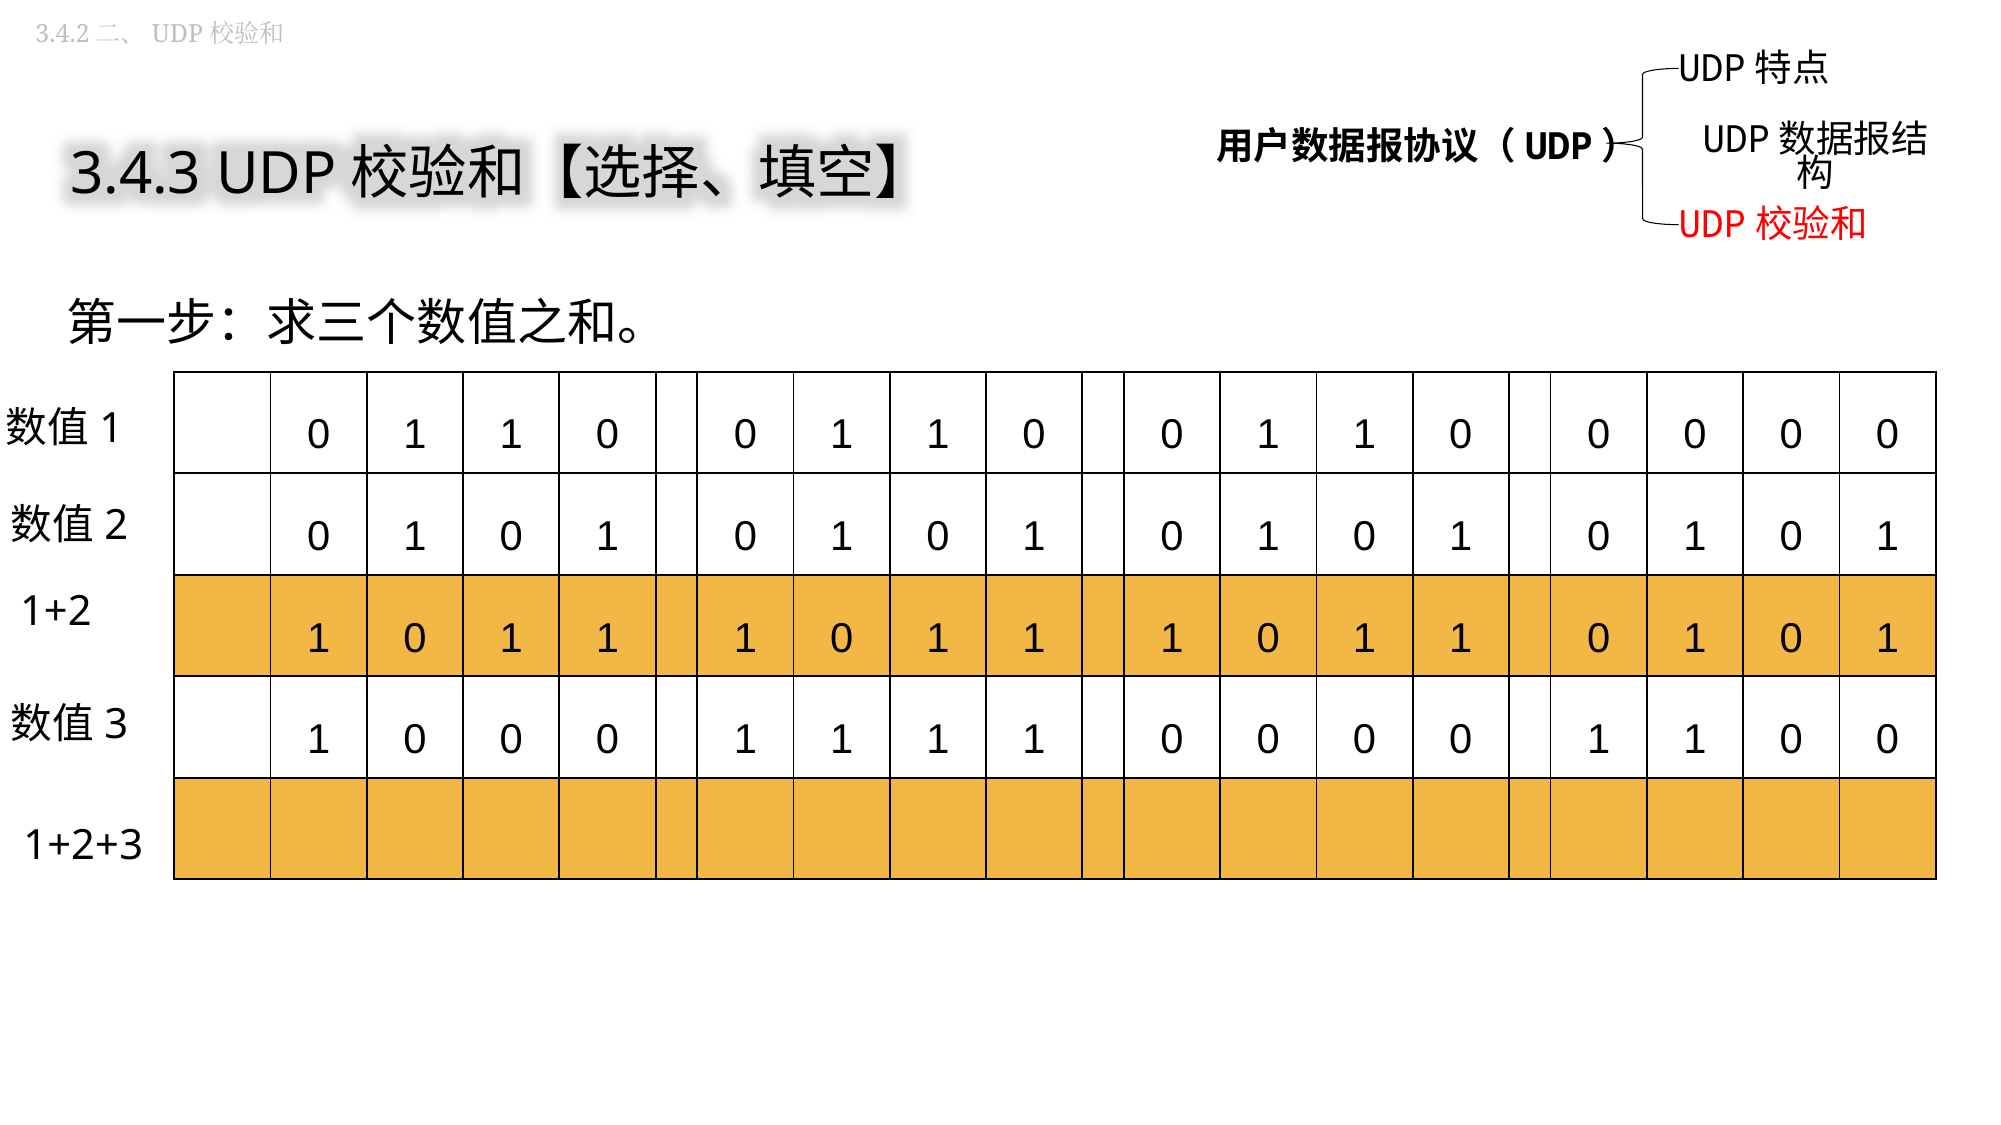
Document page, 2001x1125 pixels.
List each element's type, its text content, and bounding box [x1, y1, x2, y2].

table_cell 0 [1221, 576, 1316, 675]
table_cell 1 [1414, 474, 1508, 574]
table_cell 0 [1744, 677, 1839, 777]
table_cell 1 [1648, 677, 1742, 777]
table_cell [987, 779, 1081, 878]
table_cell 0 [1317, 677, 1412, 777]
table_cell 0 [1551, 576, 1646, 675]
table_cell [271, 779, 366, 878]
table_cell [175, 576, 270, 675]
table_cell 1 [794, 677, 889, 777]
table_header 1 [794, 373, 889, 472]
table_cell [657, 576, 696, 675]
table_cell [1510, 677, 1550, 777]
table_cell 1 [560, 474, 655, 574]
table_cell 1 [271, 677, 366, 777]
text_box 第一步：求三个数值之和。 [52, 253, 649, 359]
table_cell [657, 779, 696, 878]
table_cell 1 [1317, 576, 1412, 675]
table_header [657, 373, 696, 472]
table_cell 1 [698, 677, 793, 777]
table_header [1510, 373, 1550, 472]
table_cell 0 [1125, 474, 1219, 574]
table_cell [1648, 779, 1742, 878]
table_cell 0 [1744, 576, 1839, 675]
table_cell 1 [560, 576, 655, 675]
table_cell 0 [1414, 677, 1508, 777]
table_cell 0 [1744, 474, 1839, 574]
table_cell [1083, 576, 1123, 675]
table_header 1 [368, 373, 462, 472]
table_header 0 [698, 373, 793, 472]
table_cell [1125, 779, 1219, 878]
text_box 3.4.3 UDP校验和【选择、填空】 [52, 74, 1056, 231]
table_cell [175, 474, 270, 574]
table_cell 0 [1221, 677, 1316, 777]
table_cell 0 [560, 677, 655, 777]
table_cell [368, 779, 462, 878]
table_cell [1510, 474, 1550, 574]
table_cell [1551, 779, 1646, 878]
table_cell 1 [1125, 576, 1219, 675]
table_header [175, 373, 270, 472]
table_cell 0 [271, 474, 366, 574]
text_box 1+2+3 [8, 810, 159, 875]
text_box 3.4.2二、UDP校验和 [20, 10, 299, 55]
table_header 1 [464, 373, 558, 472]
table_cell 1 [1648, 576, 1742, 675]
table_header 0 [1125, 373, 1219, 472]
table_cell [1510, 779, 1550, 878]
table_cell [1083, 677, 1123, 777]
table_cell 1 [891, 576, 985, 675]
table_header 0 [1840, 373, 1935, 472]
table_header 0 [1551, 373, 1646, 472]
table_cell 0 [1840, 677, 1935, 777]
table_cell [698, 779, 793, 878]
text_box 数值3 [0, 689, 144, 755]
table_cell [891, 779, 985, 878]
table_cell [464, 779, 558, 878]
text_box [1212, 48, 1959, 254]
table_cell 0 [464, 677, 558, 777]
table_cell 1 [794, 474, 889, 574]
table_header 0 [1744, 373, 1839, 472]
table_cell 0 [698, 474, 793, 574]
table_cell [794, 779, 889, 878]
table_cell [1840, 779, 1935, 878]
table_cell [1317, 779, 1412, 878]
table_header 0 [271, 373, 366, 472]
table_header 0 [1414, 373, 1508, 472]
table_cell 0 [794, 576, 889, 675]
table_cell [657, 677, 696, 777]
text_box 数值1 [0, 393, 138, 459]
table_cell [175, 677, 270, 777]
table_cell [1221, 779, 1316, 878]
table_cell 0 [1125, 677, 1219, 777]
table_cell 1 [1840, 474, 1935, 574]
table_cell 0 [891, 474, 985, 574]
table_header 0 [1648, 373, 1742, 472]
table_cell [1083, 474, 1123, 574]
table_header 1 [891, 373, 985, 472]
table_cell 1 [987, 474, 1081, 574]
table_cell [657, 474, 696, 574]
table_cell [1744, 779, 1839, 878]
table_cell 1 [464, 576, 558, 675]
table_cell 1 [1414, 576, 1508, 675]
table_cell 0 [1317, 474, 1412, 574]
table_cell [560, 779, 655, 878]
table_cell 1 [368, 474, 462, 574]
table_cell 1 [891, 677, 985, 777]
table_cell [175, 779, 270, 878]
table_cell 1 [1221, 474, 1316, 574]
table_header 1 [1317, 373, 1412, 472]
table_cell 1 [1551, 677, 1646, 777]
table_cell [1083, 779, 1123, 878]
table_cell 1 [987, 576, 1081, 675]
table_cell 1 [1840, 576, 1935, 675]
table_cell 0 [368, 677, 462, 777]
table_cell 0 [368, 576, 462, 675]
table_cell [1510, 576, 1550, 675]
table_cell 0 [464, 474, 558, 574]
table_cell 0 [1551, 474, 1646, 574]
table_header 1 [1221, 373, 1316, 472]
table_cell 1 [1648, 474, 1742, 574]
text_box 数值2 [0, 490, 144, 556]
table_header 0 [987, 373, 1081, 472]
table_cell 1 [987, 677, 1081, 777]
table_cell [1414, 779, 1508, 878]
table_header 0 [560, 373, 655, 472]
text_box 1+2 [5, 576, 107, 642]
table_header [1083, 373, 1123, 472]
table_cell 1 [271, 576, 366, 675]
table_cell 1 [698, 576, 793, 675]
